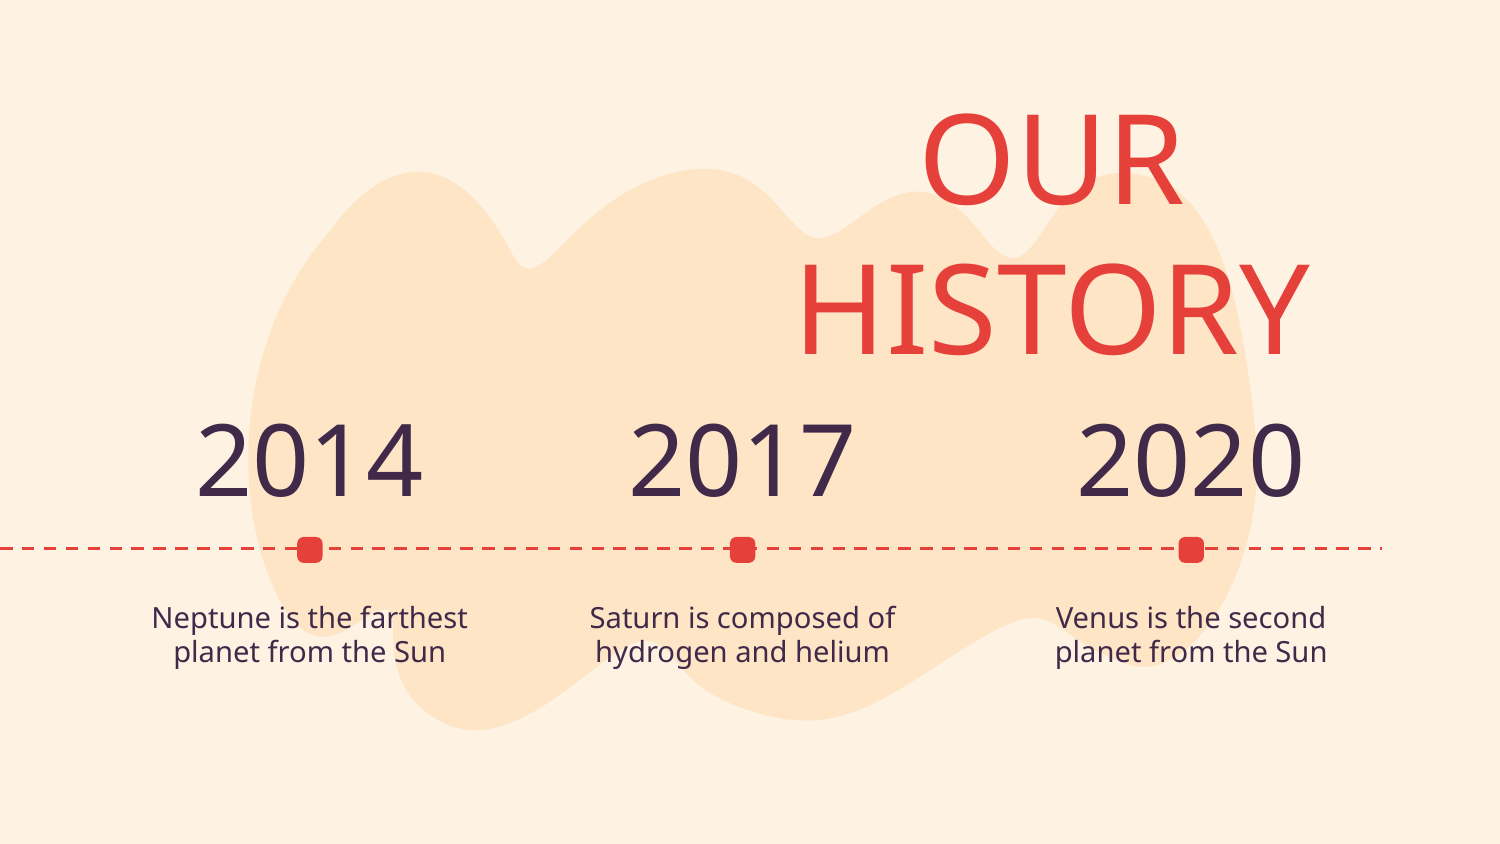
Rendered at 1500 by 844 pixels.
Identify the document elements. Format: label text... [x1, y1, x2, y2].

subtitle Venus is the second planet from the Sun [1015, 583, 1368, 754]
text_box [1178, 536, 1204, 547]
title 2014 [118, 413, 502, 532]
text_box [1178, 557, 1204, 563]
text_box [297, 557, 323, 563]
text_box [729, 536, 756, 547]
subtitle Neptune is the farthest planet from the Sun [133, 583, 486, 754]
text_box [730, 557, 756, 563]
title 2020 [999, 413, 1384, 532]
title OUR HISTORY [735, 64, 1369, 132]
text_box [297, 536, 323, 547]
title 2017 [550, 413, 935, 532]
subtitle Saturn is composed of hydrogen and helium [566, 583, 919, 754]
